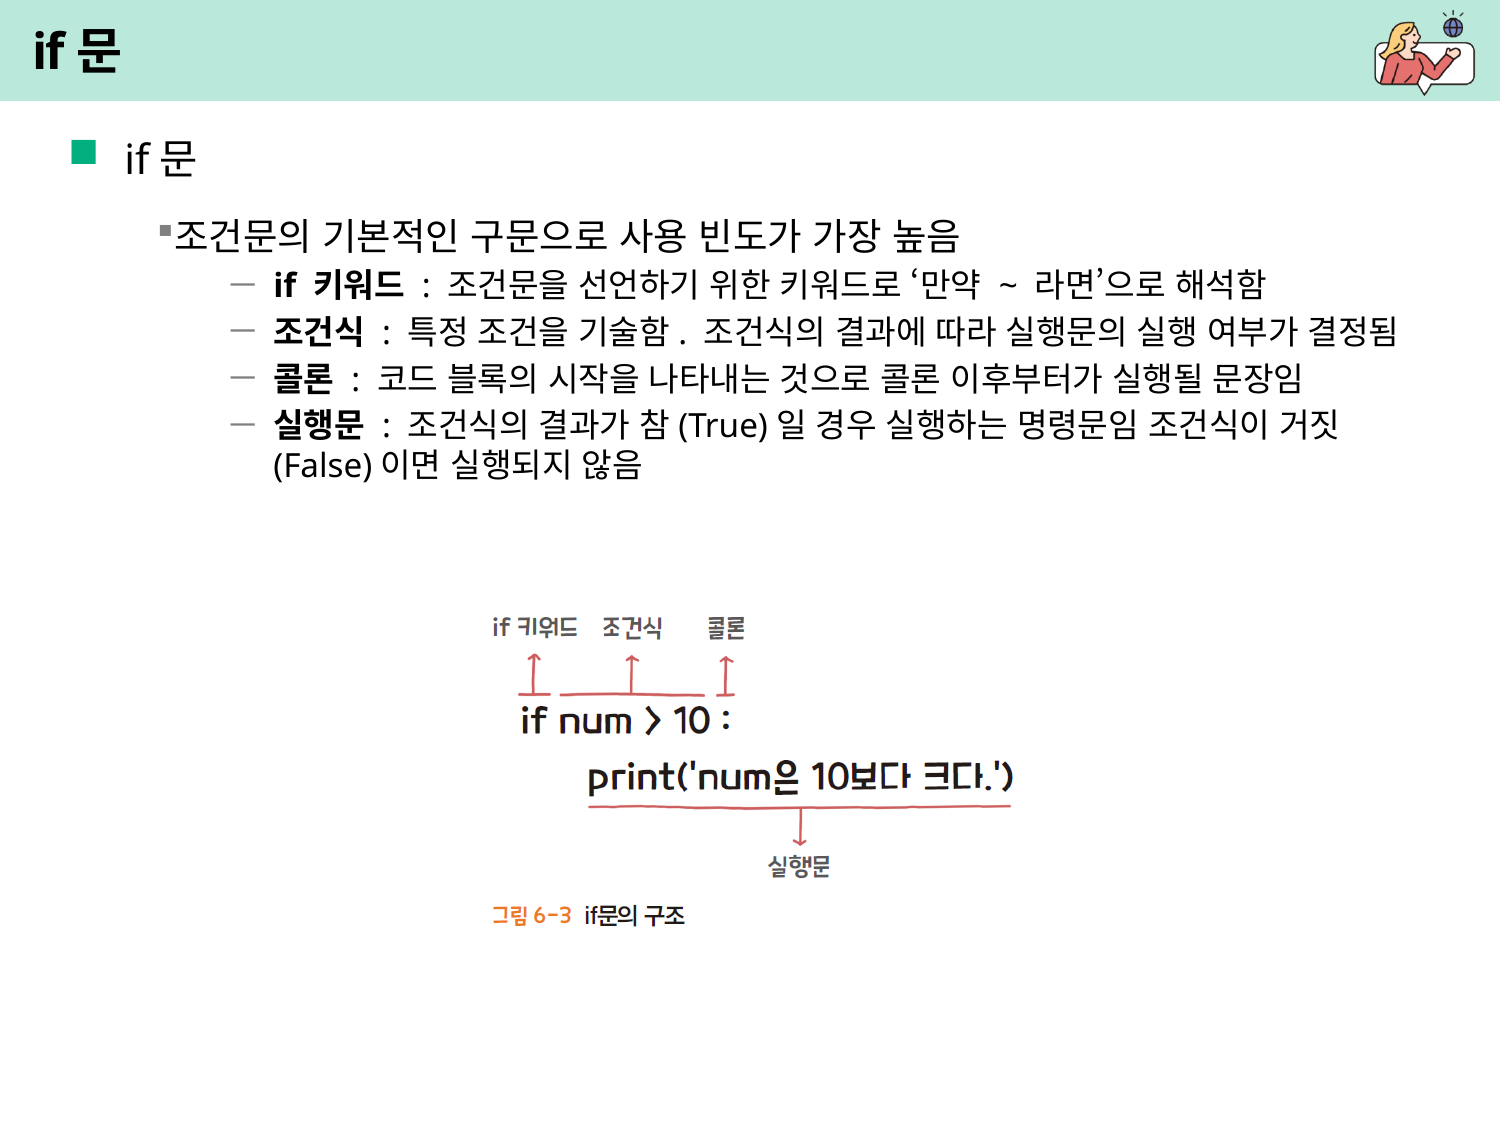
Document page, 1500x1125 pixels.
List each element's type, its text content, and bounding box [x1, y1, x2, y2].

title if문 [17, 10, 1295, 89]
picture [1359, 0, 1500, 97]
list if문 조건문의 기본적인 구문으로 사용 빈도가 가장 높음 if 키워드 : 조건문을 선언하기 위한 키워드로 ‘만약 ~ 라면’으로 해석함 조건식 : 특정 조건을 기술함. 조건식의 결과에 따라 실행문의 실행 여부가 결정됨 콜론 : 코드 블록의 시작을 나타내는 것으로 콜론 이후부터가 실행될 문장임 실행문 : 조건식의 결과가 참(True)일 경우 실행하는 명령문임 조건식이 거짓(False)이면 실행되지 않음 [53, 125, 1425, 1005]
picture [484, 609, 1016, 931]
